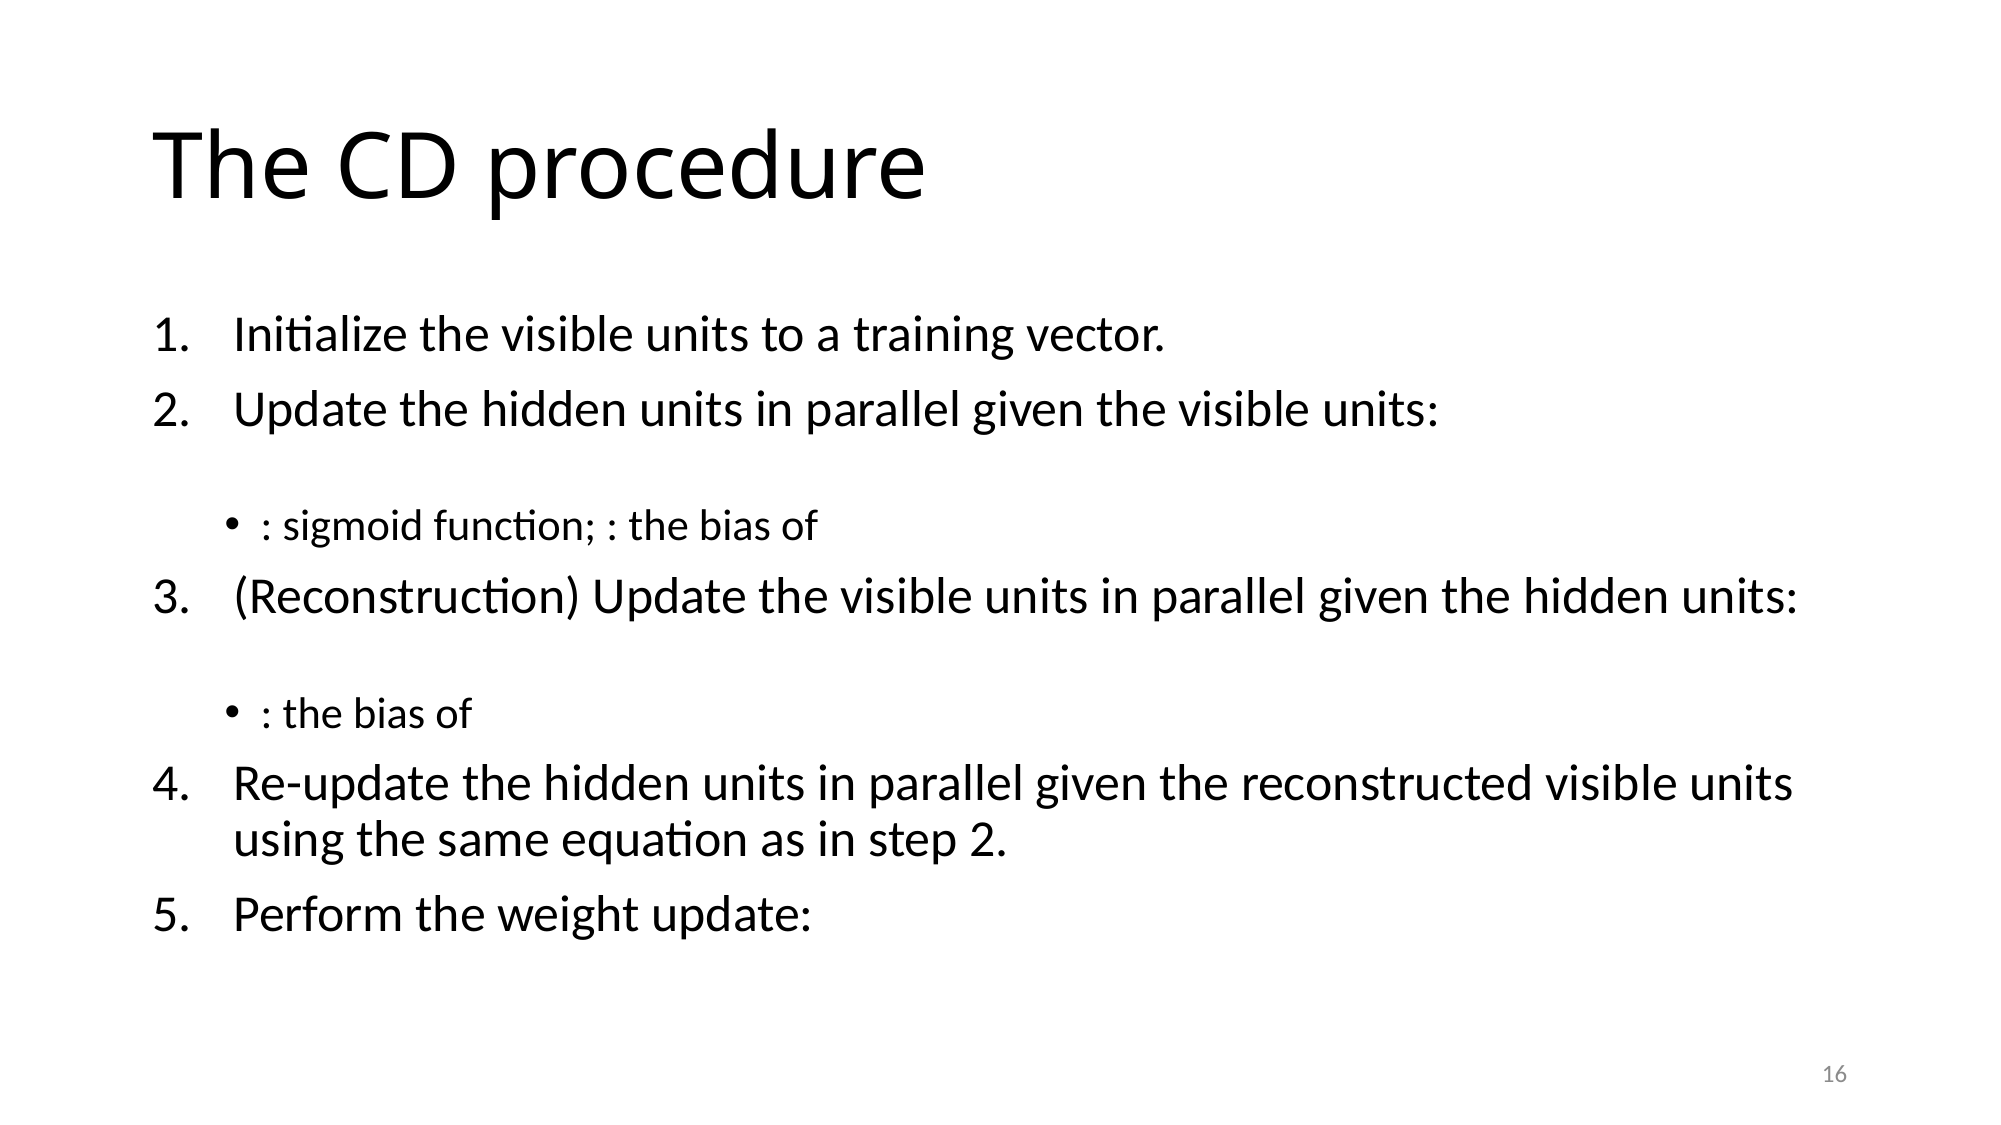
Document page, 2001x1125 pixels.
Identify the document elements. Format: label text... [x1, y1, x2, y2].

title The CD procedure [137, 59, 1863, 278]
slide_number 16 [1412, 1042, 1863, 1103]
